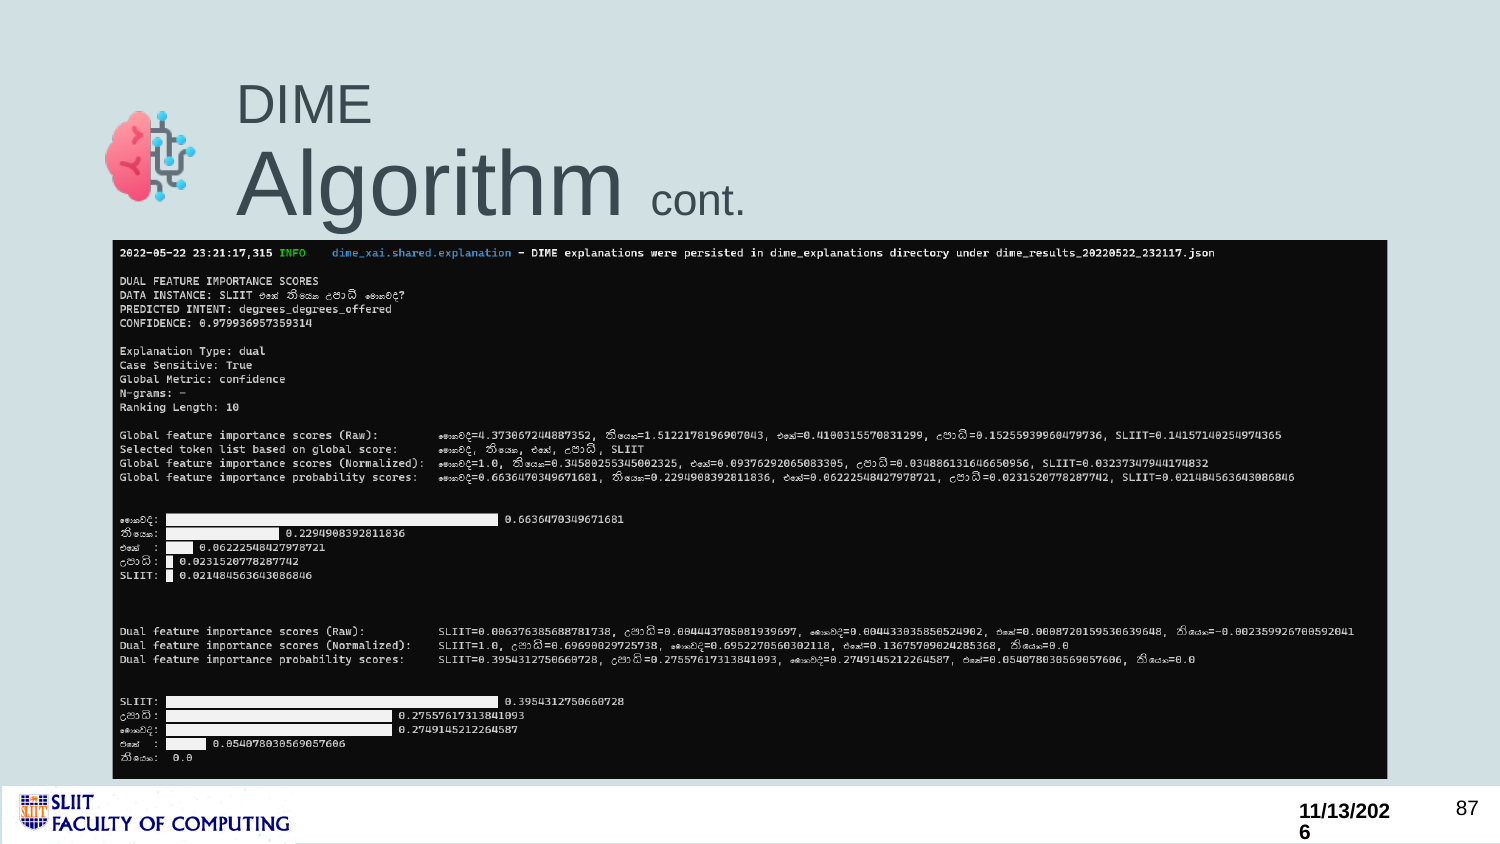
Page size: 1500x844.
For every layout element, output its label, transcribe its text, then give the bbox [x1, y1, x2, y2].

picture [112, 240, 1388, 779]
picture [93, 100, 207, 214]
slide_number 87 [1403, 769, 1494, 844]
text_box DIME Algorithm cont. [224, 70, 1409, 241]
picture [2, 786, 296, 844]
